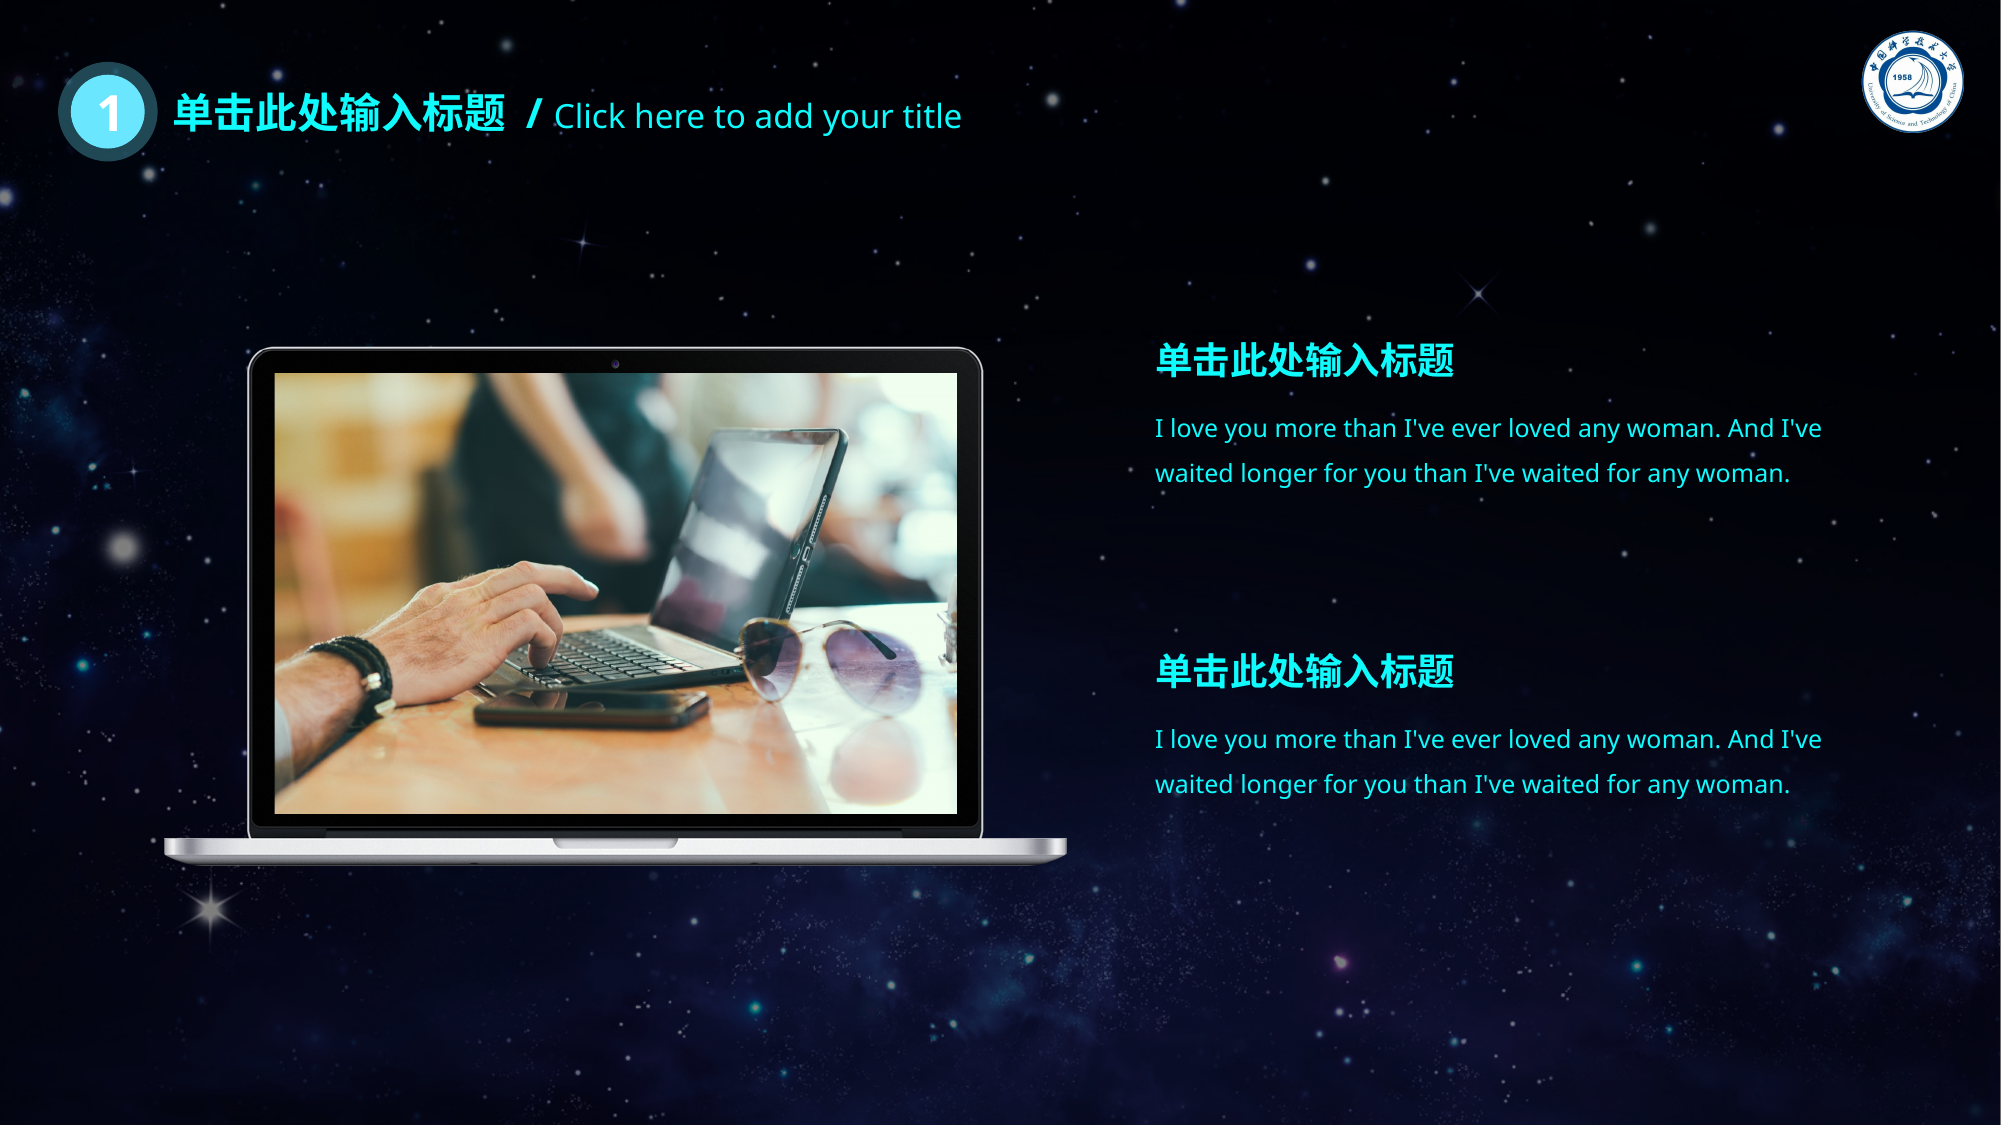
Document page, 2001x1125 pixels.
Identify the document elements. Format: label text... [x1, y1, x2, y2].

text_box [58, 61, 158, 162]
text_box 单击此处输入标题 [1140, 329, 1533, 390]
text_box 单击此处输入标题 / Click here to add your title [158, 78, 1017, 144]
text_box I love you more than I've ever loved any woman. And I've waited longer for you than I've waited for any woman. [1140, 390, 1849, 495]
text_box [145, 329, 1087, 892]
picture [0, 0, 2001, 1125]
text_box 单击此处输入标题 [1140, 640, 1533, 700]
text_box I love you more than I've ever loved any woman. And I've waited longer for you than I've waited for any woman. [1140, 700, 1849, 806]
